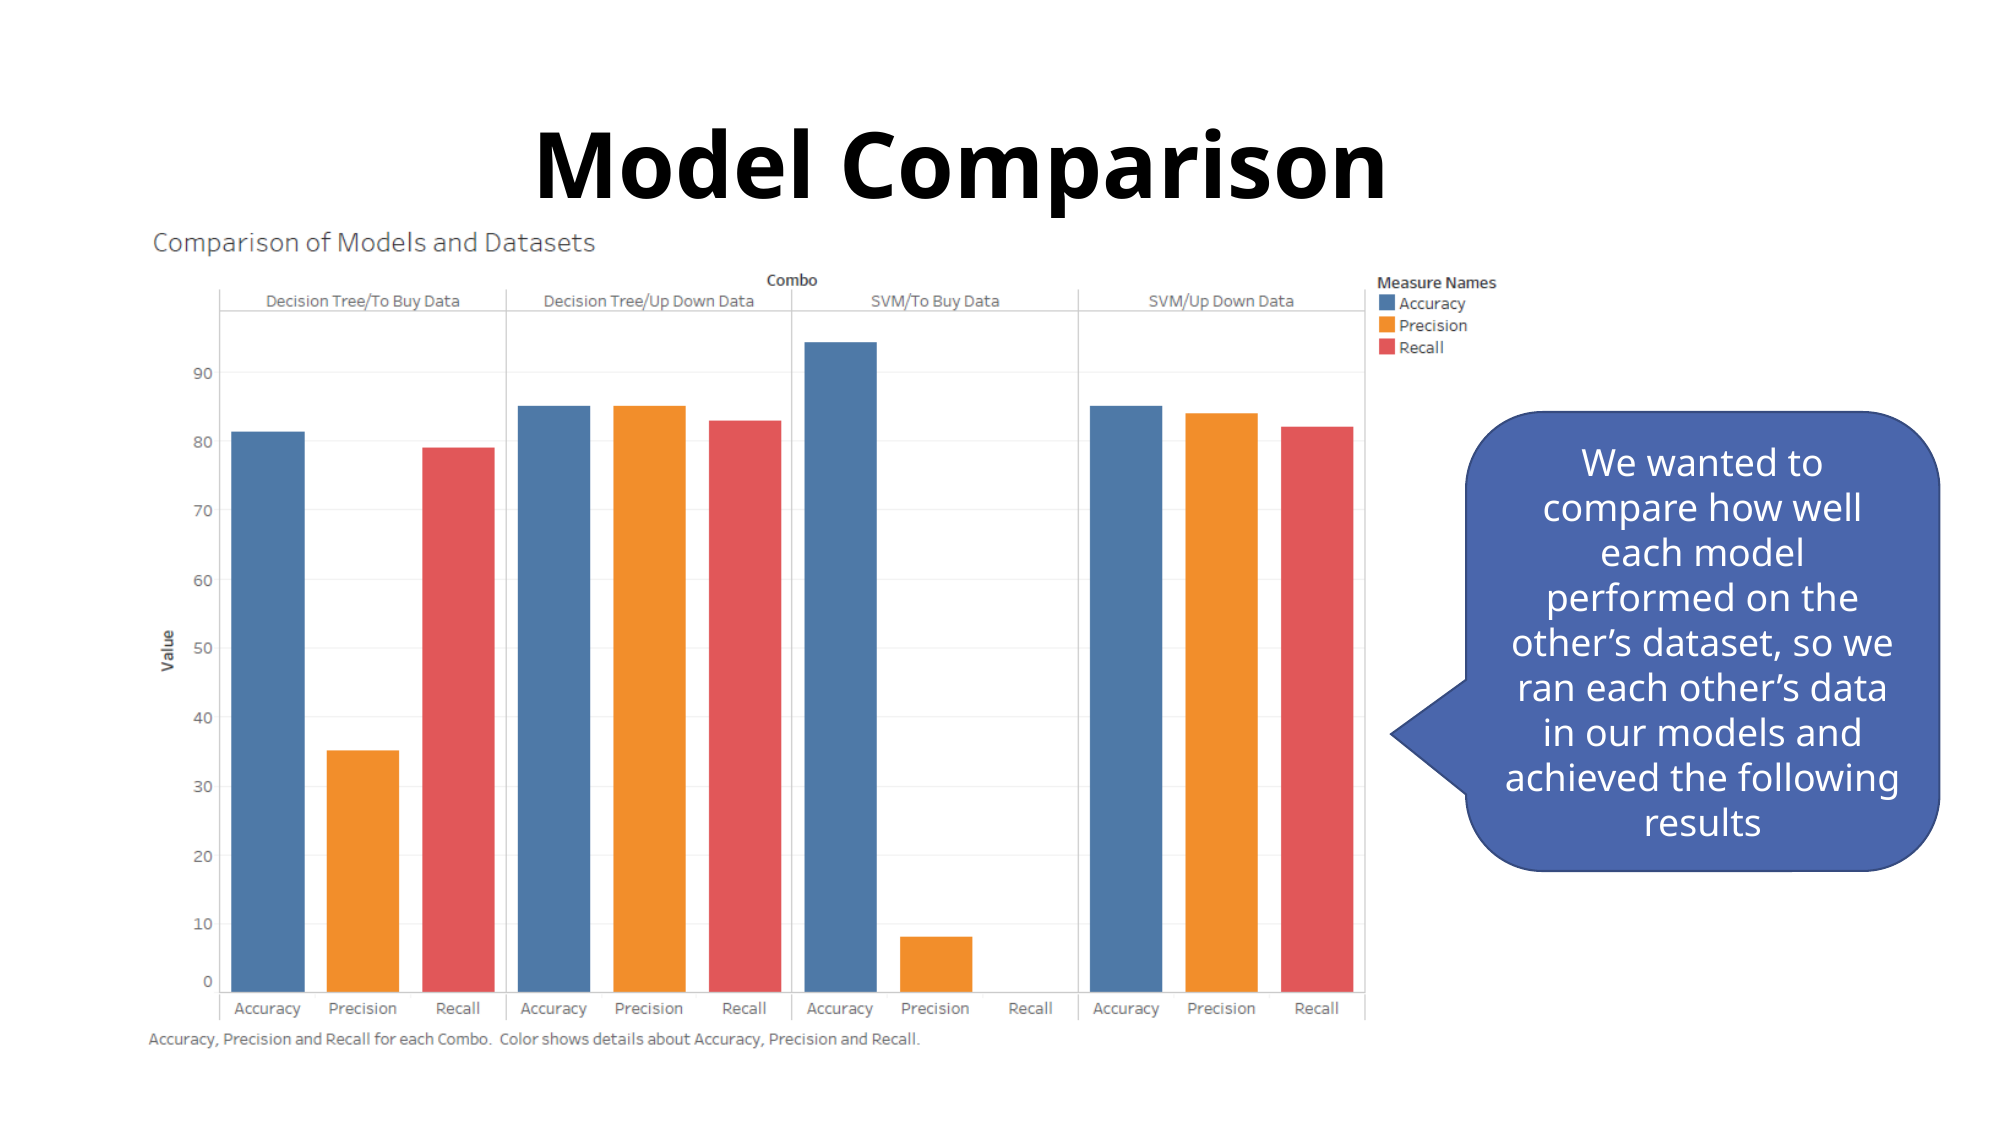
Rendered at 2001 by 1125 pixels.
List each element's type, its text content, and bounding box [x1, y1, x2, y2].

text_box We wanted to compare how well each model performed on the other’s dataset, so we ran each other’s data in our models and achieved the following results [1544, 410, 1941, 873]
title Model Comparison [60, 59, 1863, 278]
picture [114, 217, 1544, 1066]
